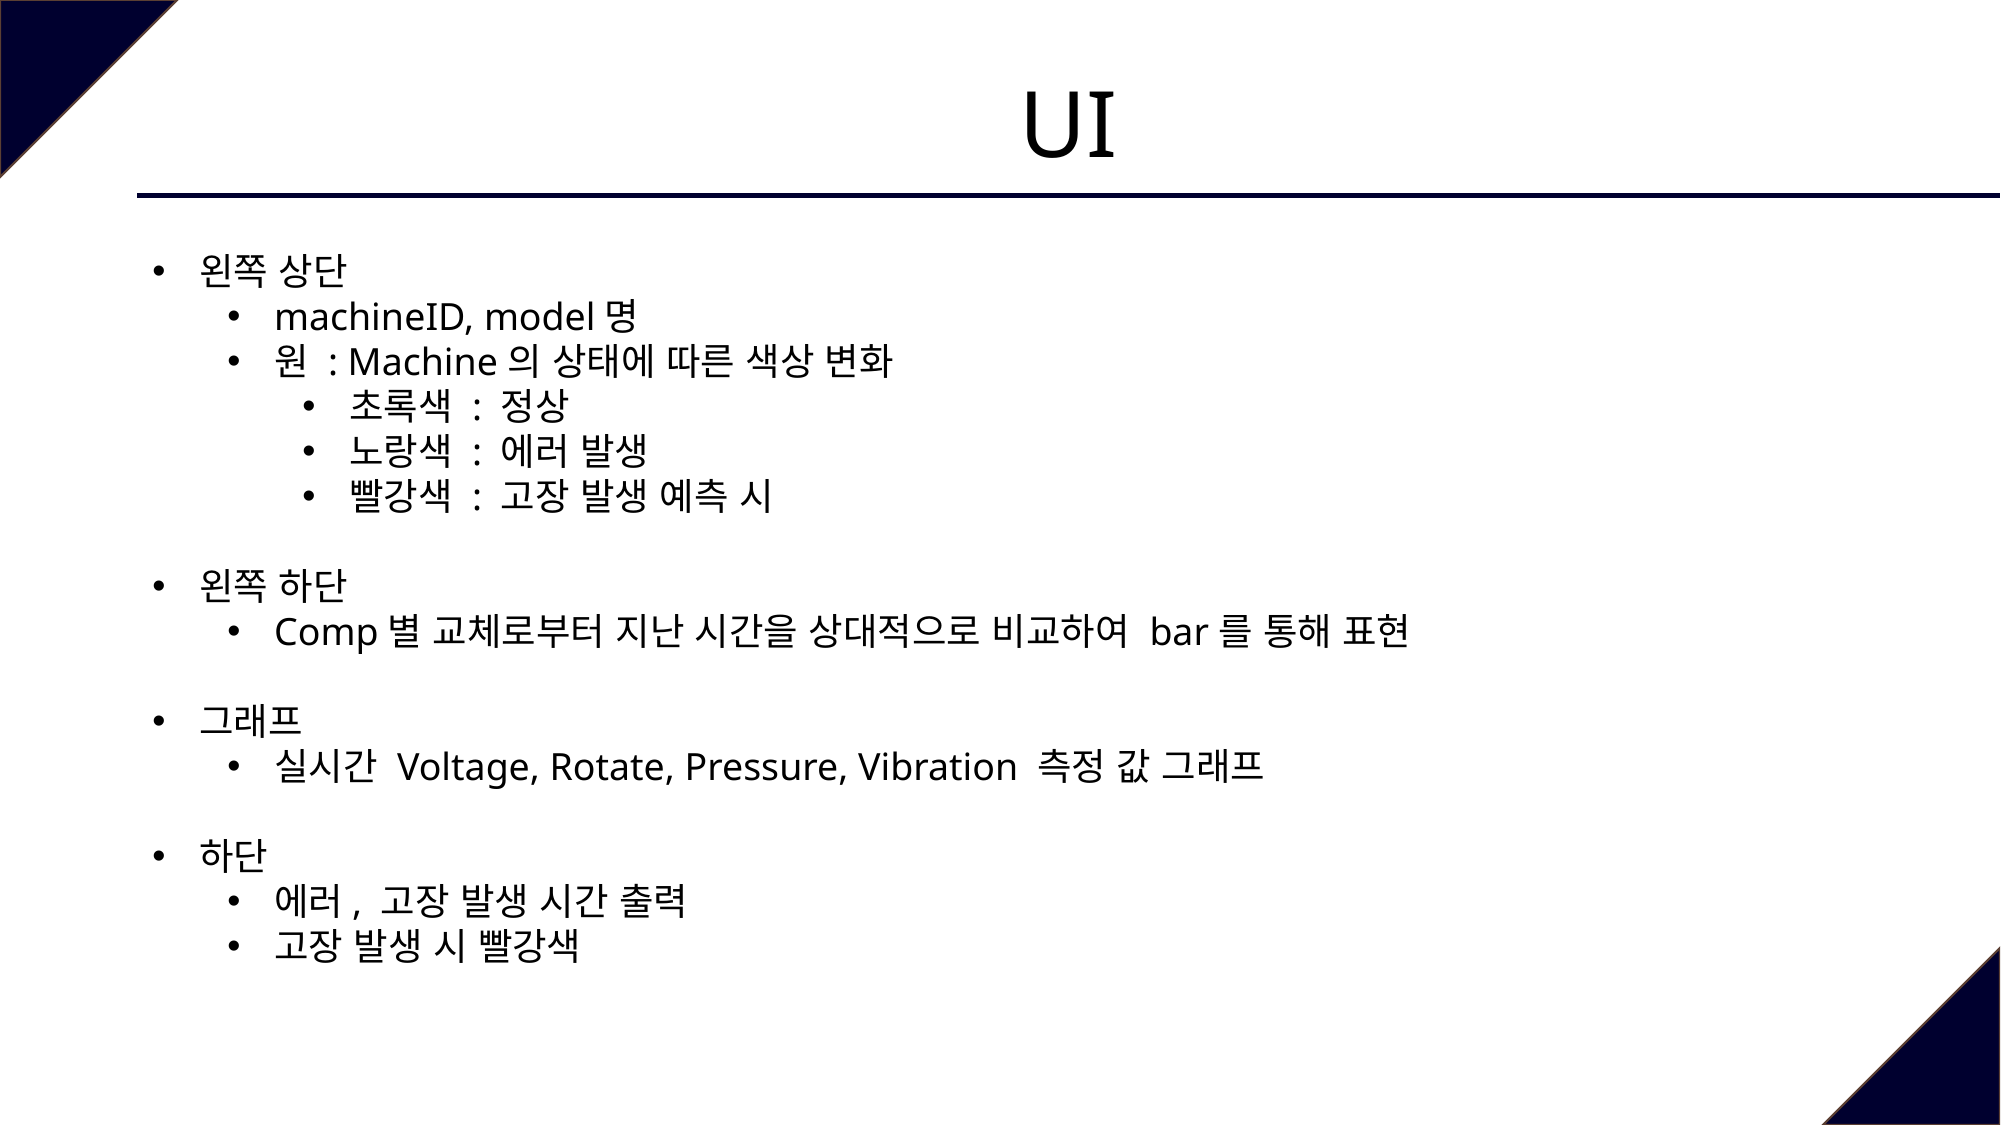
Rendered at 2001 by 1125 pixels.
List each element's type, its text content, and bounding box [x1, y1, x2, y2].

text_box 왼쪽 상단 machineID, model명 원 : Machine의 상태에 따른 색상 변화 초록색 : 정상 노랑색 : 에러 발생 빨강색 : 고장 발생 예측 시 왼쪽 하단 Comp별 교체로부터 지난 시간을 상대적으로 비교하여 bar를 통해 표현 그래프 실시간 Voltage, Rotate, Pressure, Vibration 측정 값 그래프 하단 에러, 고장 발생 시간 출력 고장 발생 시 빨강색 [137, 240, 1696, 1021]
title UI [137, 59, 2000, 196]
